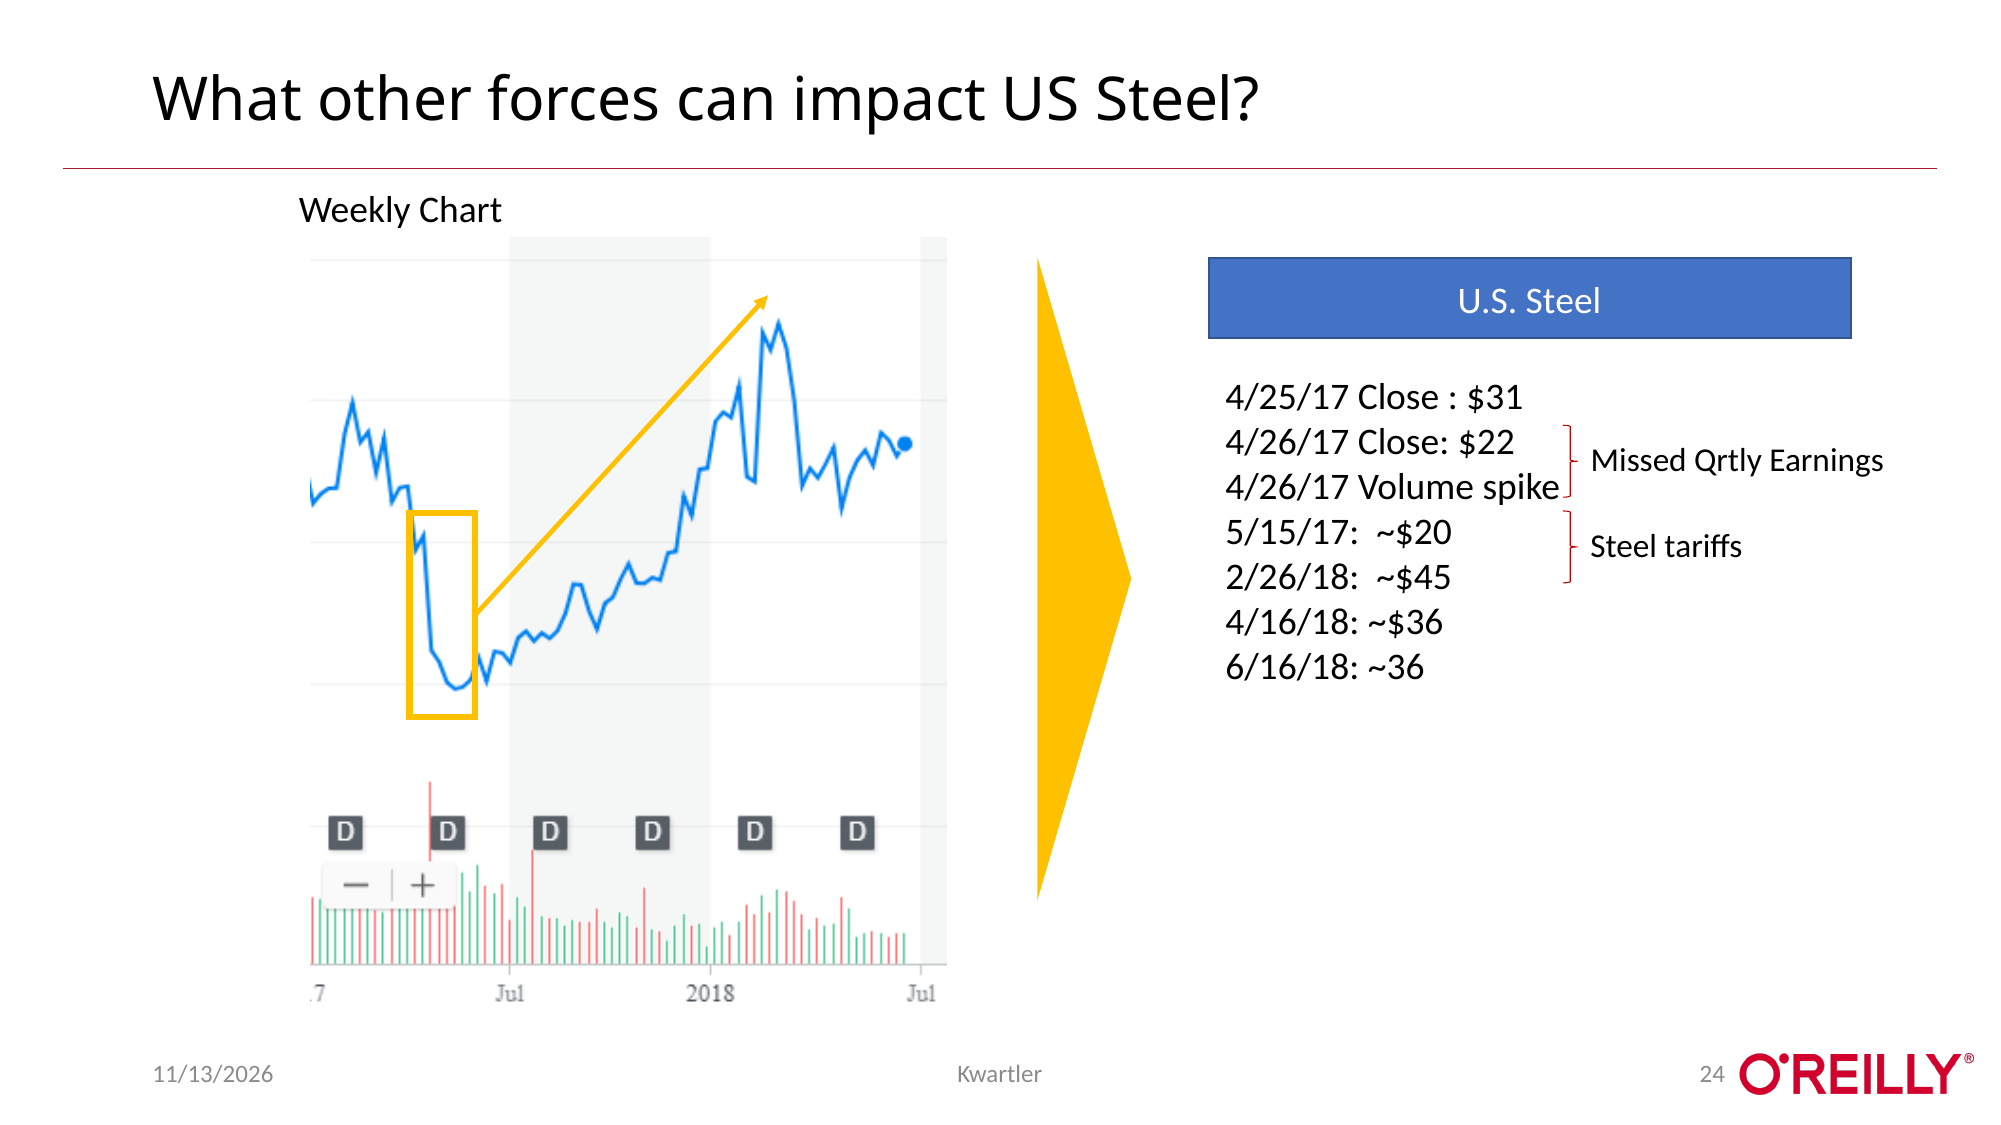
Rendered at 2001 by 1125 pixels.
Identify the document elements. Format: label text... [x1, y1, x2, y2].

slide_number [137, 1042, 588, 1103]
footer Kwartler [662, 1042, 1338, 1103]
text_box Weekly Chart [284, 178, 518, 238]
text_box U.S. Steel [1208, 257, 1852, 339]
text_box 4/25/17 Close : $31 4/26/17 Close: $22 4/26/17 Volume spike 5/15/17: ~$20 2/26/18: ~$45 4/16/18: ~$36 6/16/18: ~36 [1210, 364, 1576, 740]
picture [310, 237, 947, 1019]
text_box 24 [1412, 1042, 1741, 1103]
text_box [1562, 424, 1578, 498]
text_box [1036, 257, 1133, 901]
picture [1741, 1050, 1975, 1096]
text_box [474, 295, 768, 616]
text_box [1562, 510, 1578, 584]
title What other forces can impact US Steel? [137, 59, 1863, 142]
text_box Steel tariffs [1575, 516, 1758, 572]
text_box Missed Qrtly Earnings [1575, 431, 1900, 486]
